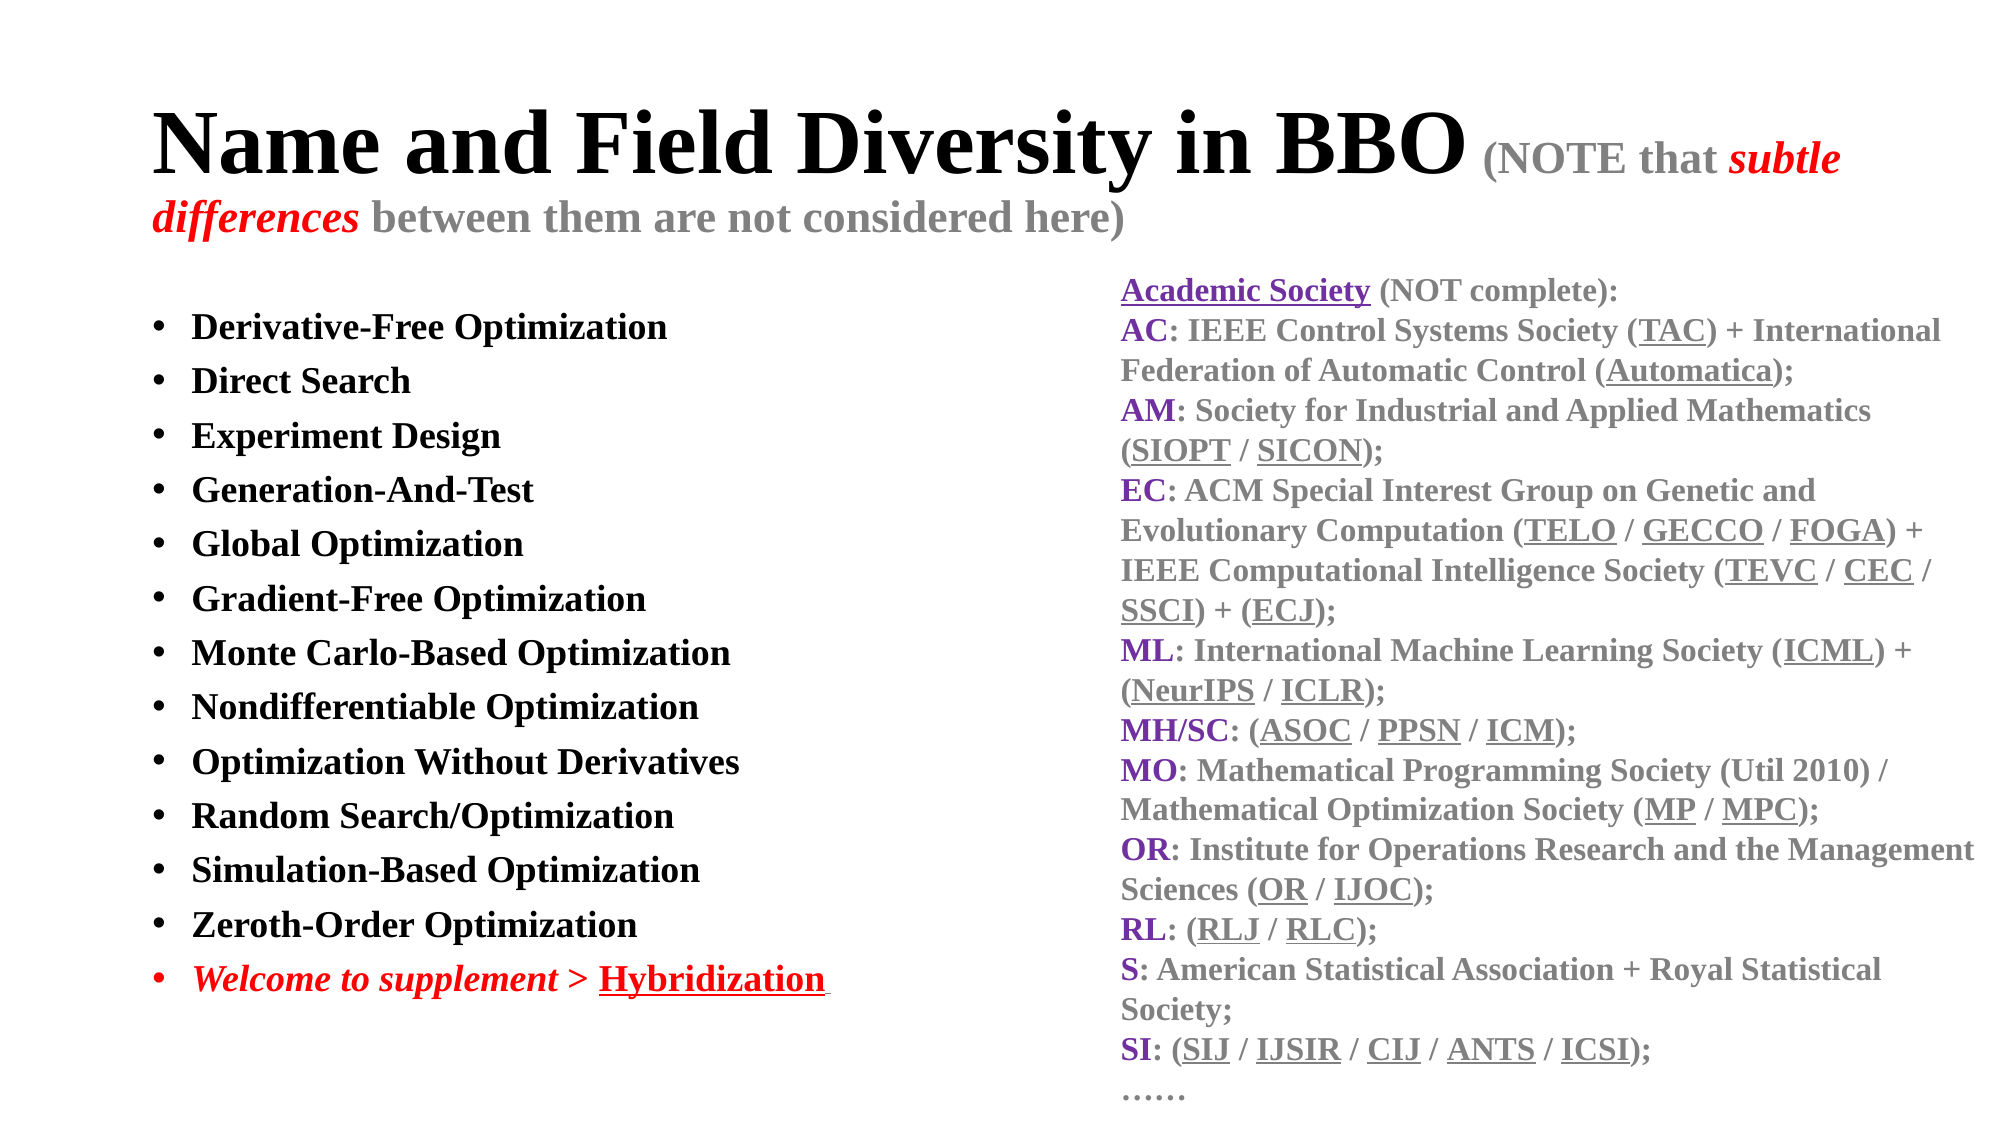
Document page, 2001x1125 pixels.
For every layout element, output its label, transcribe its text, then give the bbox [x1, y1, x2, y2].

text_box Academic Society (NOT complete): AC: IEEE Control Systems Society (TAC) + International Federation of Automatic Control (Automatica); AM: Society for Industrial and Applied Mathematics (SIOPT / SICON); EC: ACM Special Interest Group on Genetic and Evolutionary Computation (TELO / GECCO / FOGA) + IEEE Computational Intelligence Society (TEVC / CEC / SSCI) + (ECJ); ML: International Machine Learning Society (ICML) + (NeurIPS / ICLR); MH/SC: (ASOC / PPSN / ICM); MO: Mathematical Programming Society (Util 2010) / Mathematical Optimization Society (MP / MPC); OR: Institute for Operations Research and the Management Sciences (OR / IJOC); RL: (RLJ / RLC); S: American Statistical Association + Royal Statistical Society; SI: (SIJ / IJSIR / CIJ / ANTS / ICSI); …… [1105, 261, 2000, 1115]
list Derivative-Free Optimization Direct Search Experiment Design Generation-And-Test Global Optimization Gradient-Free Optimization Monte Carlo-Based Optimization Nondifferentiable Optimization Optimization Without Derivatives Random Search/Optimization Simulation-Based Optimization Zeroth-Order Optimization Welcome to supplement > Hybridization [137, 299, 1105, 1014]
title Name and Field Diversity in BBO (NOTE that subtle differences between them are not considered here) [137, 59, 1863, 278]
